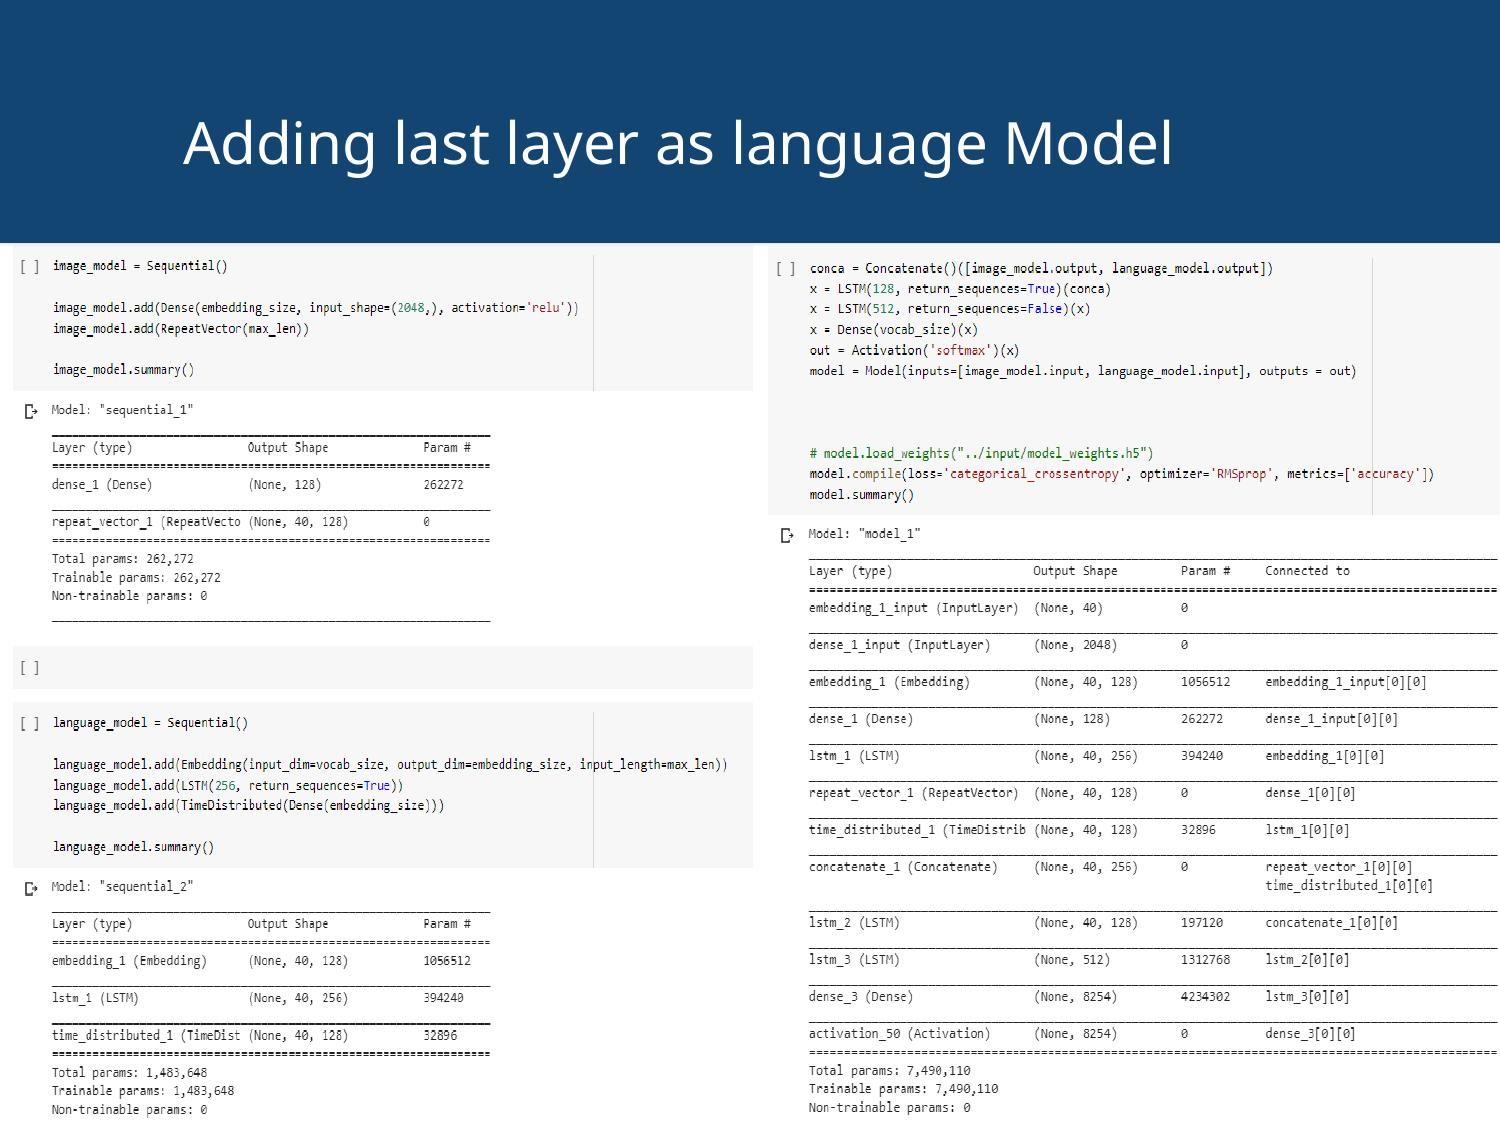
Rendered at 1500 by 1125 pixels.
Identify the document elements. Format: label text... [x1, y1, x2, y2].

title Adding last layer as language Model [33, 36, 1445, 227]
picture [0, 243, 1500, 1125]
